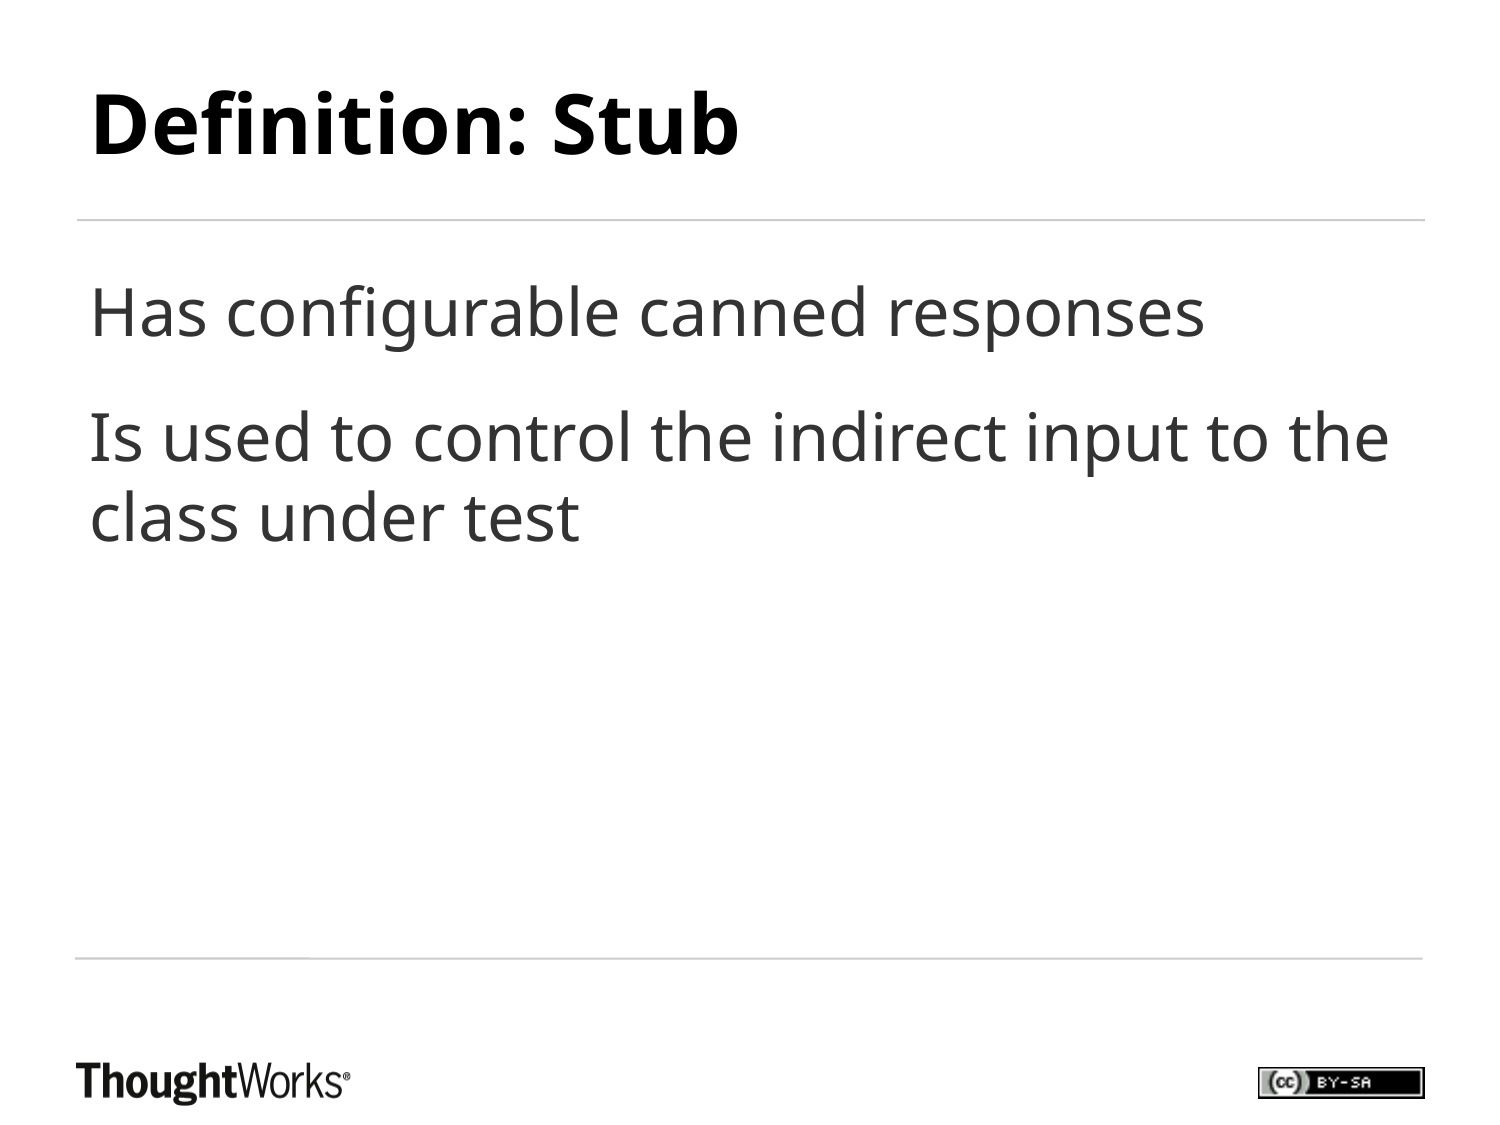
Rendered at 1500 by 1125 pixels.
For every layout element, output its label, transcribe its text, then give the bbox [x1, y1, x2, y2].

picture [1258, 1067, 1425, 1099]
picture [75, 1062, 351, 1106]
text_box Has configurable canned responses Is used to control the indirect input to the class under test [75, 262, 1425, 948]
text_box Definition: Stub [75, 45, 1425, 197]
